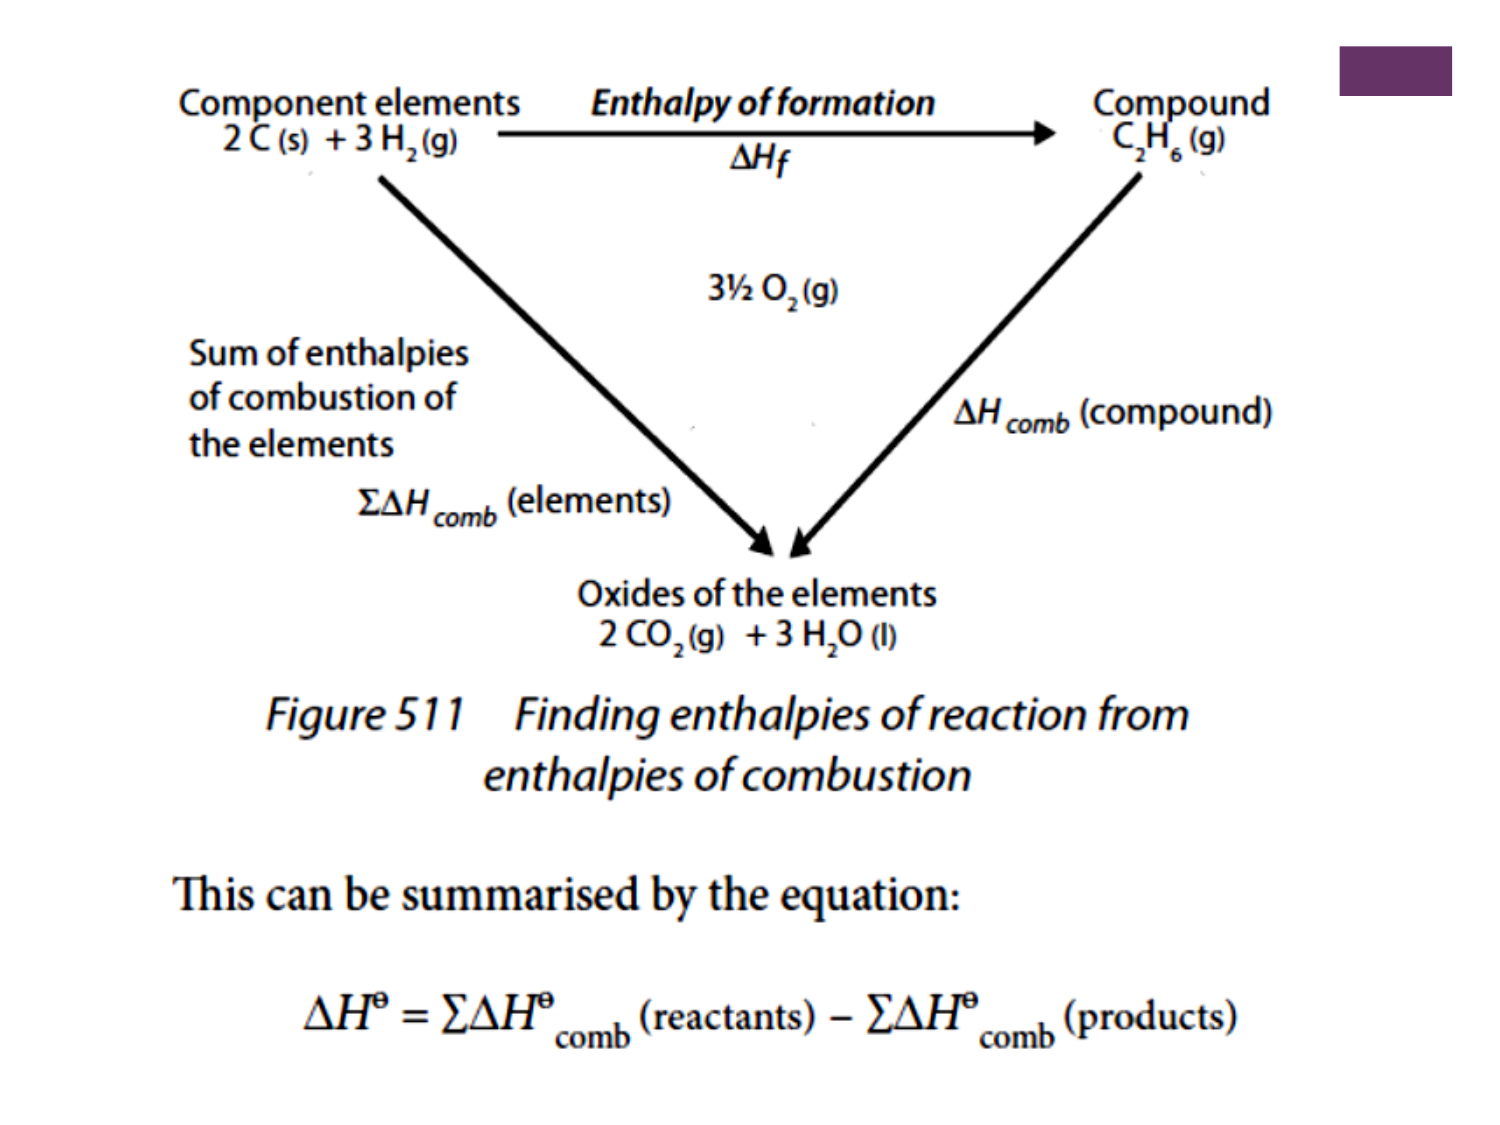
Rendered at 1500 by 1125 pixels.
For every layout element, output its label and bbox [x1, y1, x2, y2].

picture [151, 63, 1291, 1077]
